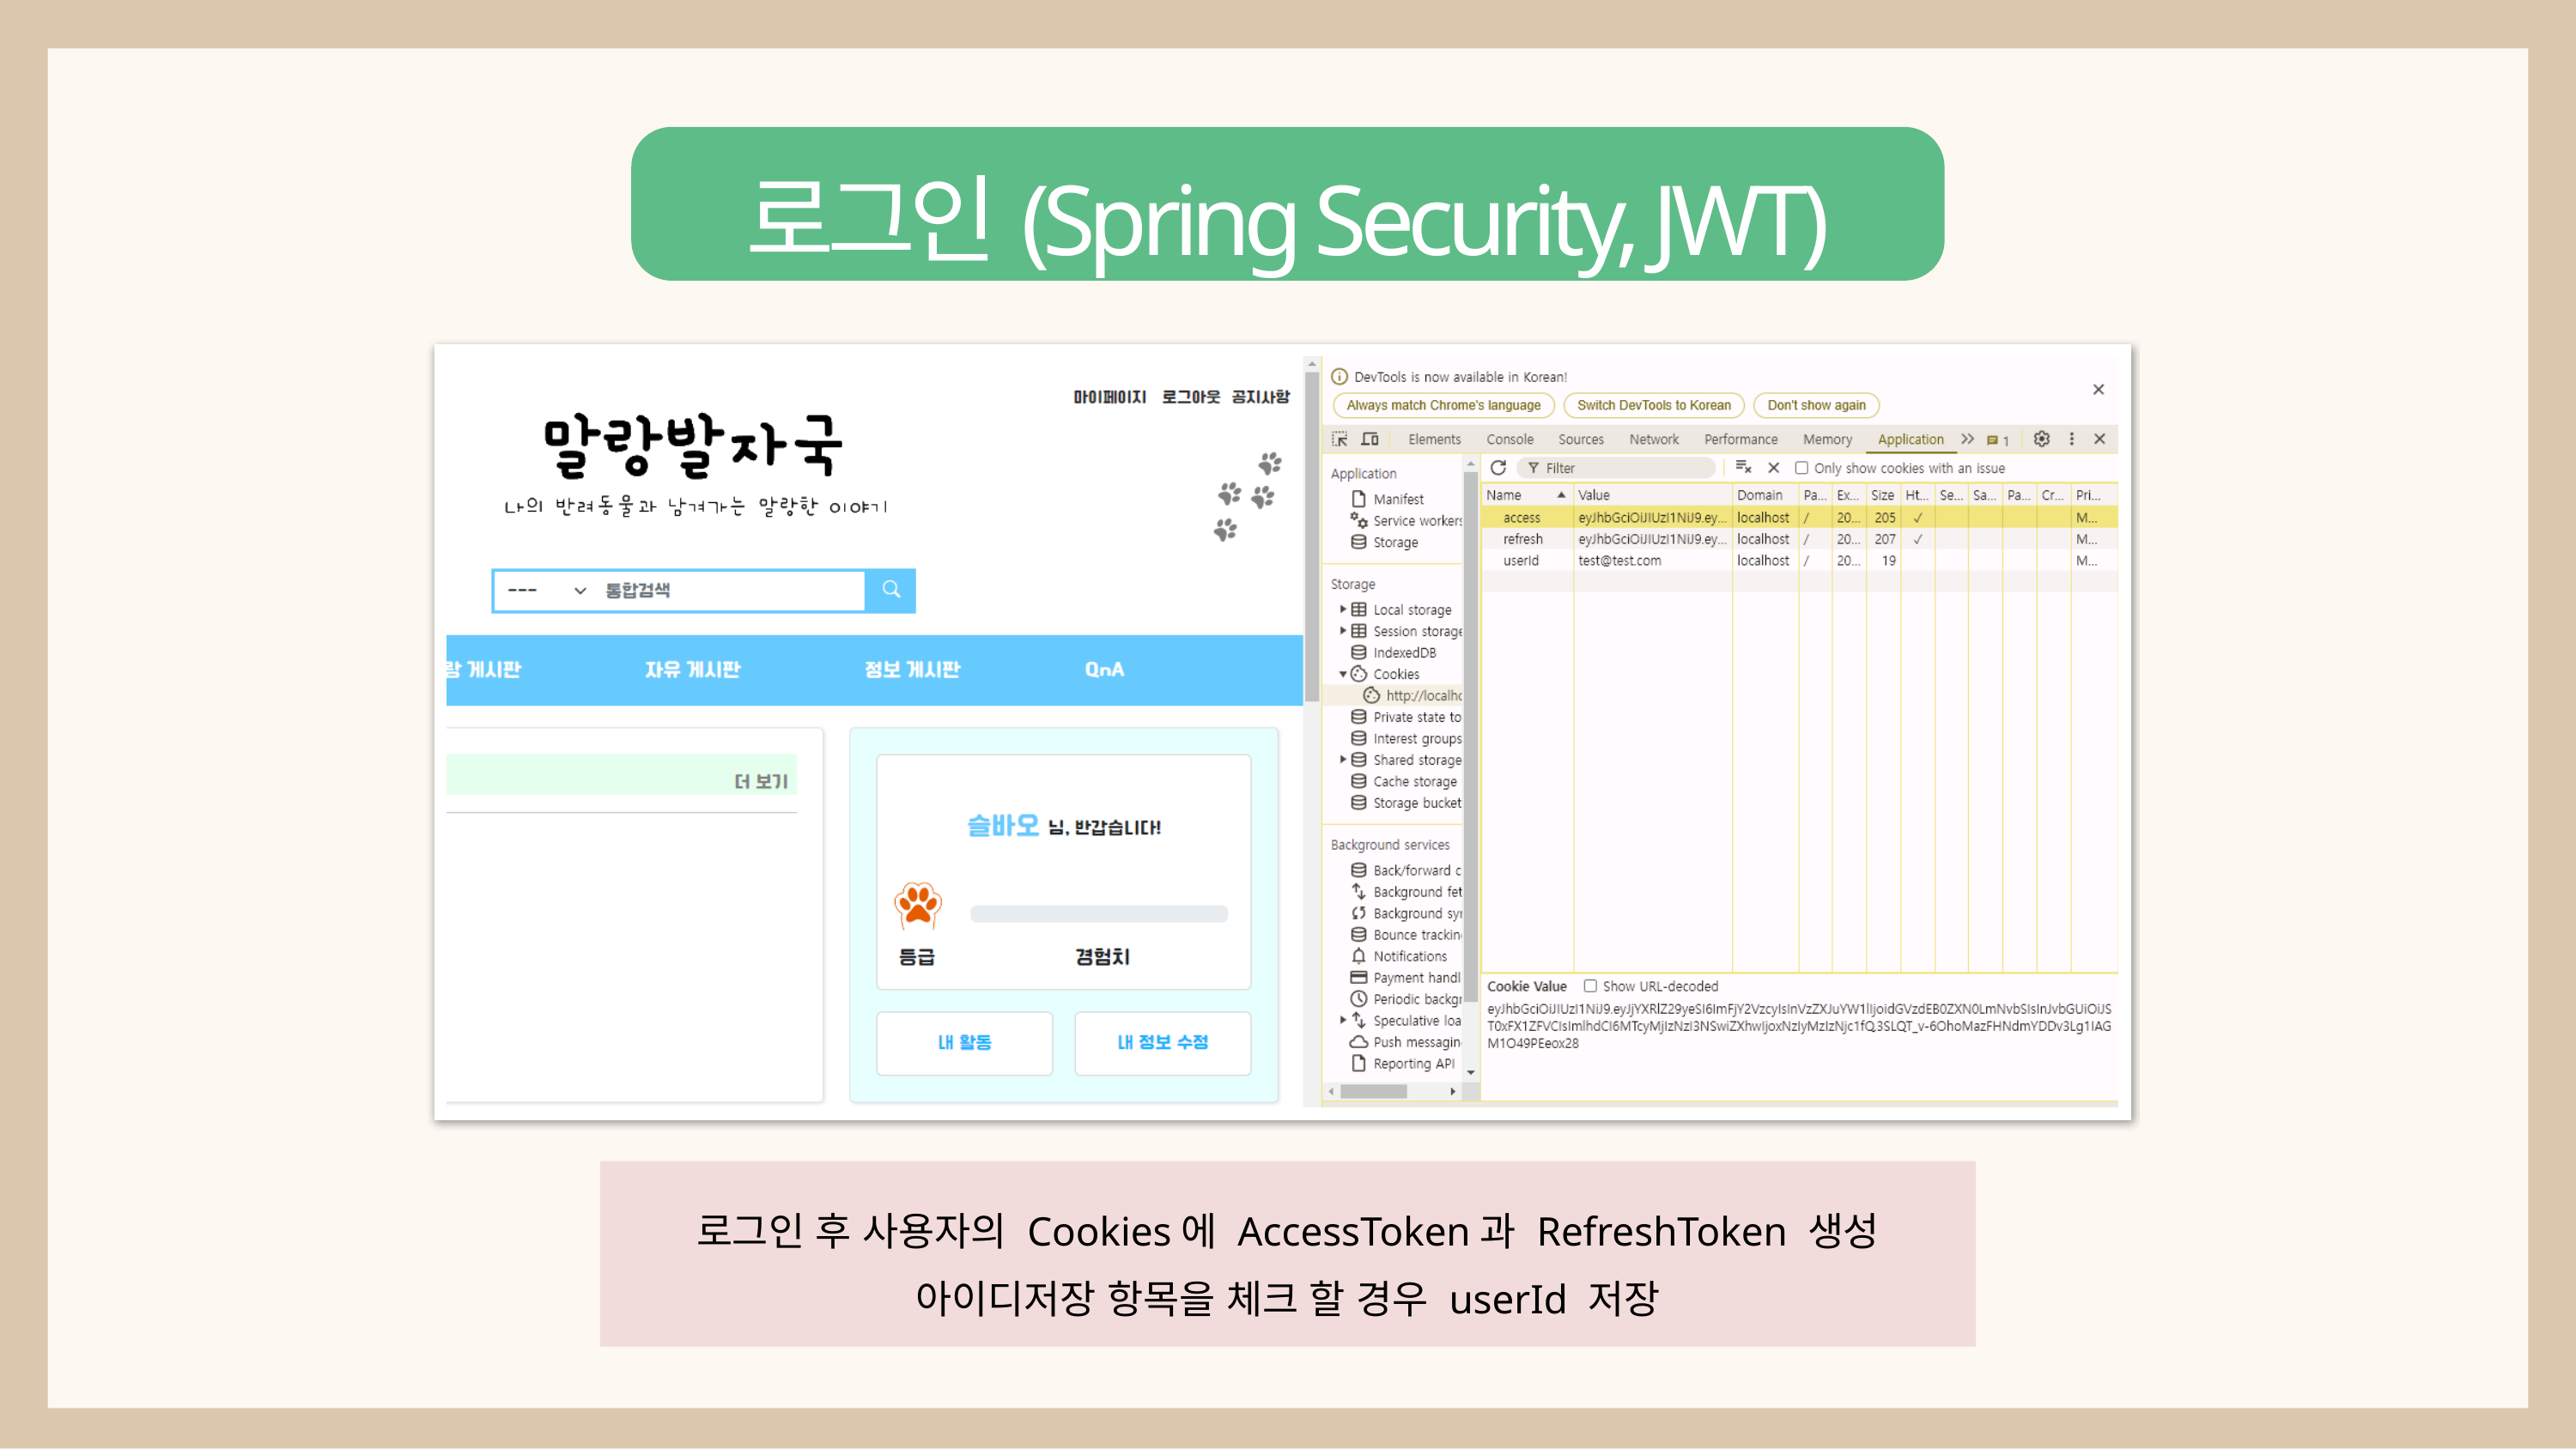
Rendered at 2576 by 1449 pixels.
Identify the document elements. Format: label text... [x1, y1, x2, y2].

text_box 로그인(Spring Security, JWT) [629, 124, 1947, 282]
picture [446, 355, 2119, 1108]
text_box 로그인 후 사용자의 Cookies에 AccessToken과 RefreshToken 생성 아이디저장 항목을 체크 할 경우 userId 저장 [599, 1161, 1977, 1347]
